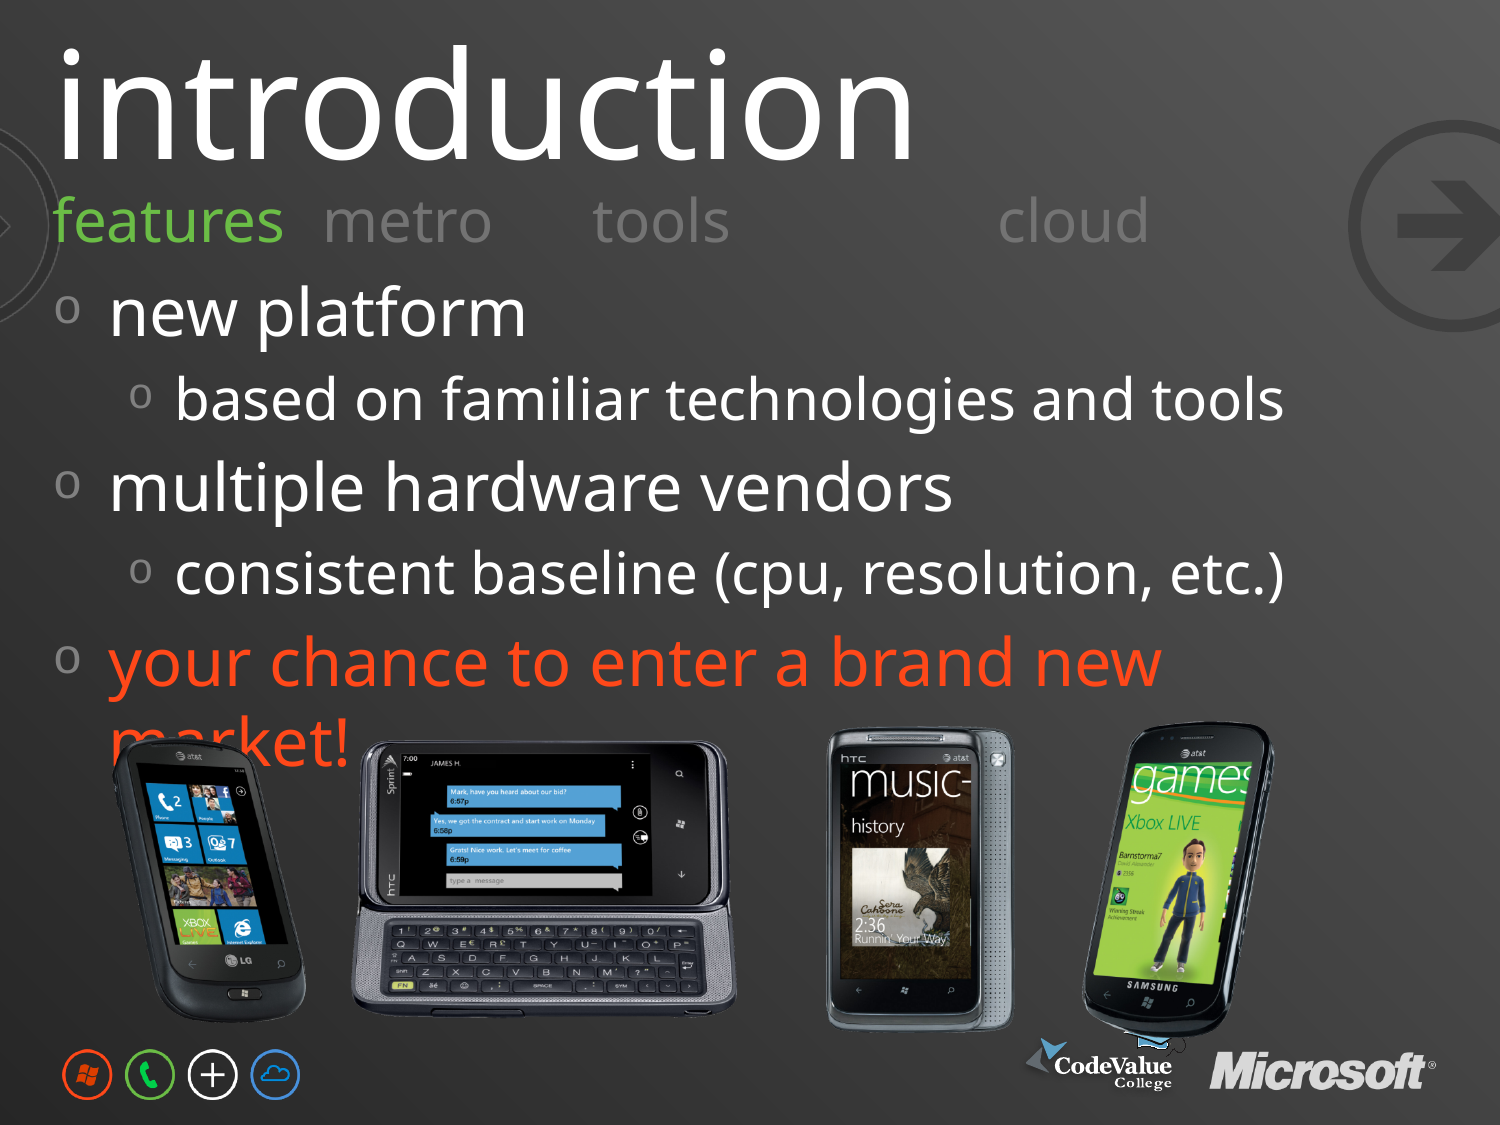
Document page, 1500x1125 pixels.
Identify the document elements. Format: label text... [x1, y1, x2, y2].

title introduction [37, 24, 1425, 174]
list new platform based on familiar technologies and tools multiple hardware vendors consistent baseline (cpu, resolution, etc.) your chance to enter a brand new market! [37, 263, 1425, 1005]
picture [62, 1049, 300, 1100]
list features metro tools cloud [37, 174, 1425, 263]
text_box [112, 721, 1276, 1038]
